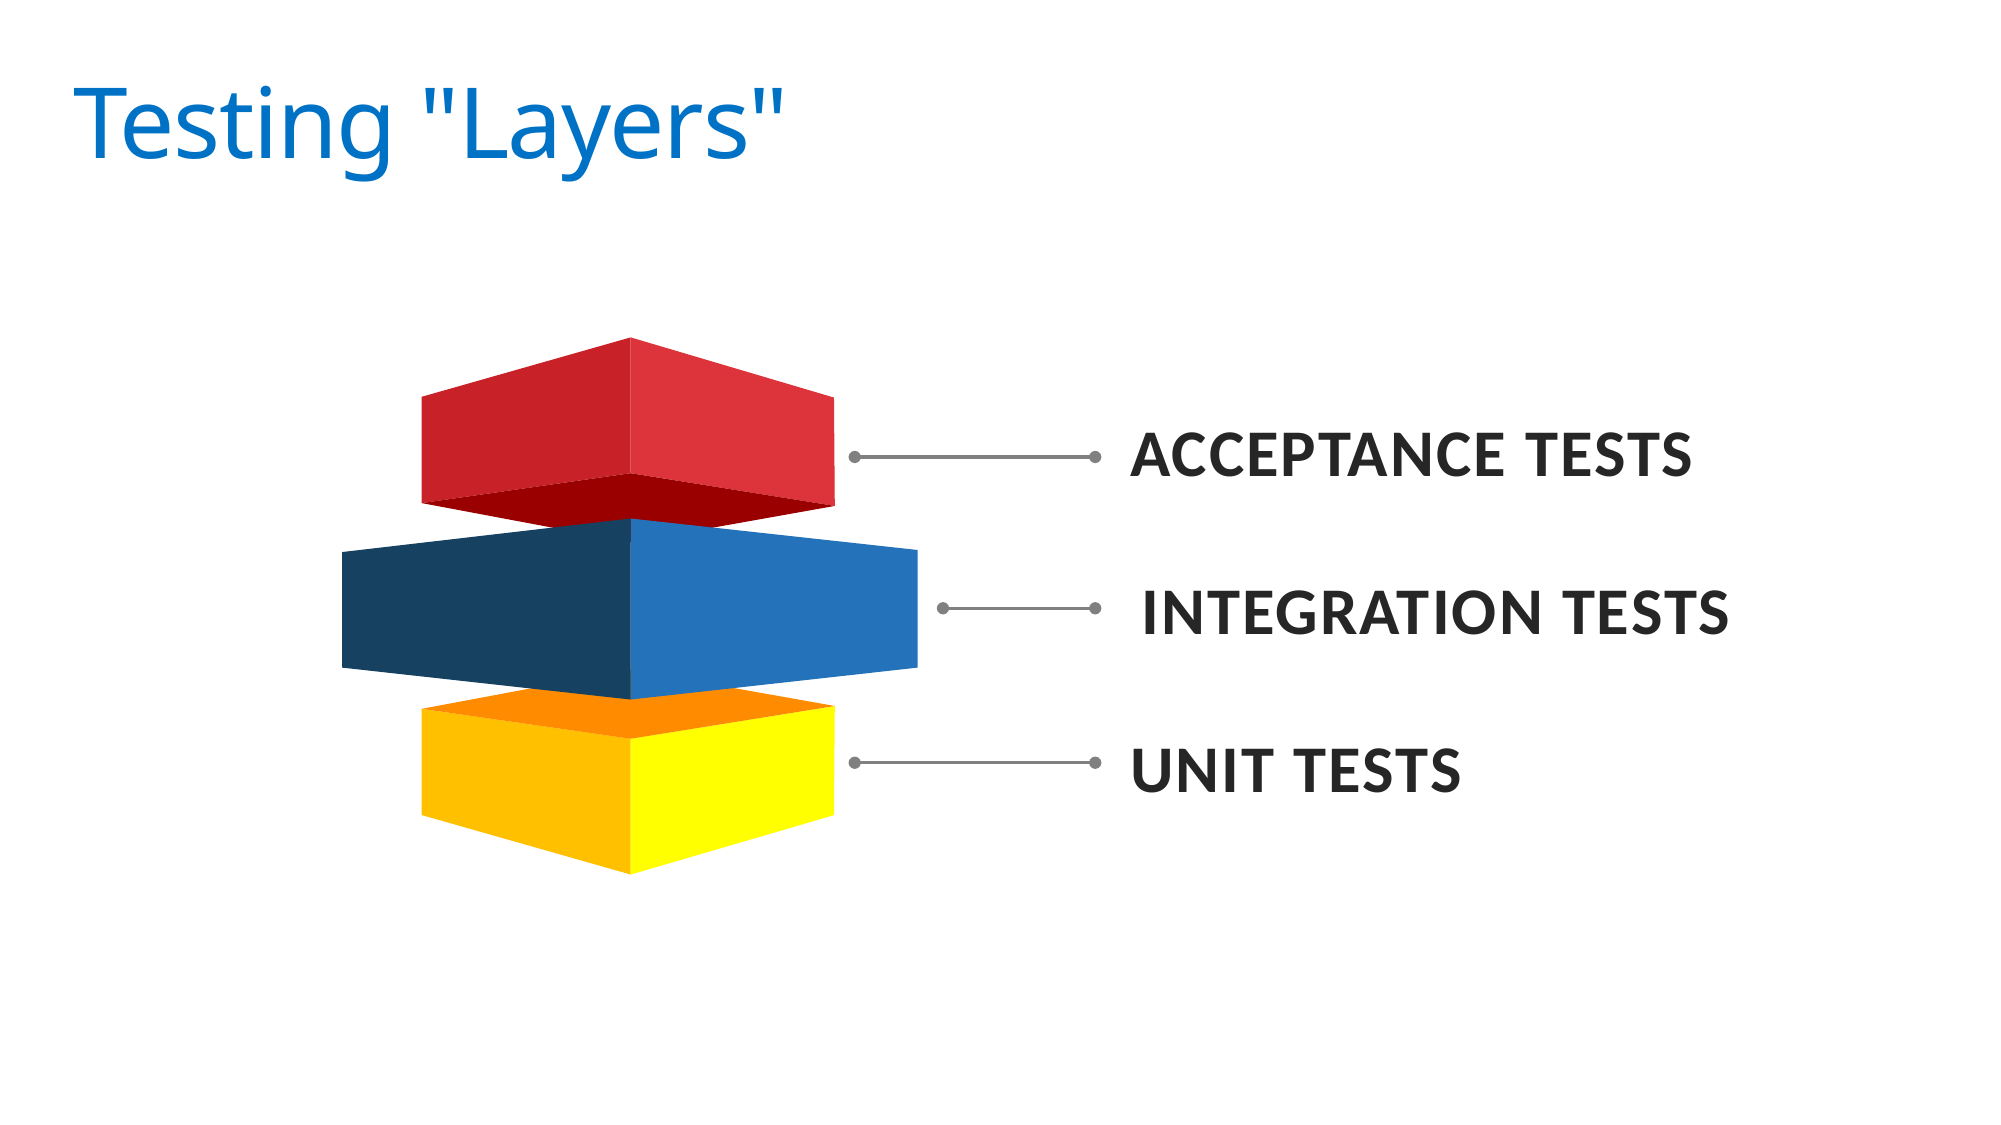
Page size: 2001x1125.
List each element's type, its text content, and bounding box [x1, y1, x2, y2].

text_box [539, 320, 721, 898]
text_box INTEGRATION TESTS [1126, 560, 1819, 655]
text_box ACCEPTANCE TESTS [1115, 402, 1807, 497]
title Testing "Layers" [58, 58, 1942, 206]
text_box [525, 565, 731, 979]
text_box UNIT TESTS [1115, 718, 1807, 814]
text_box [525, 233, 731, 565]
